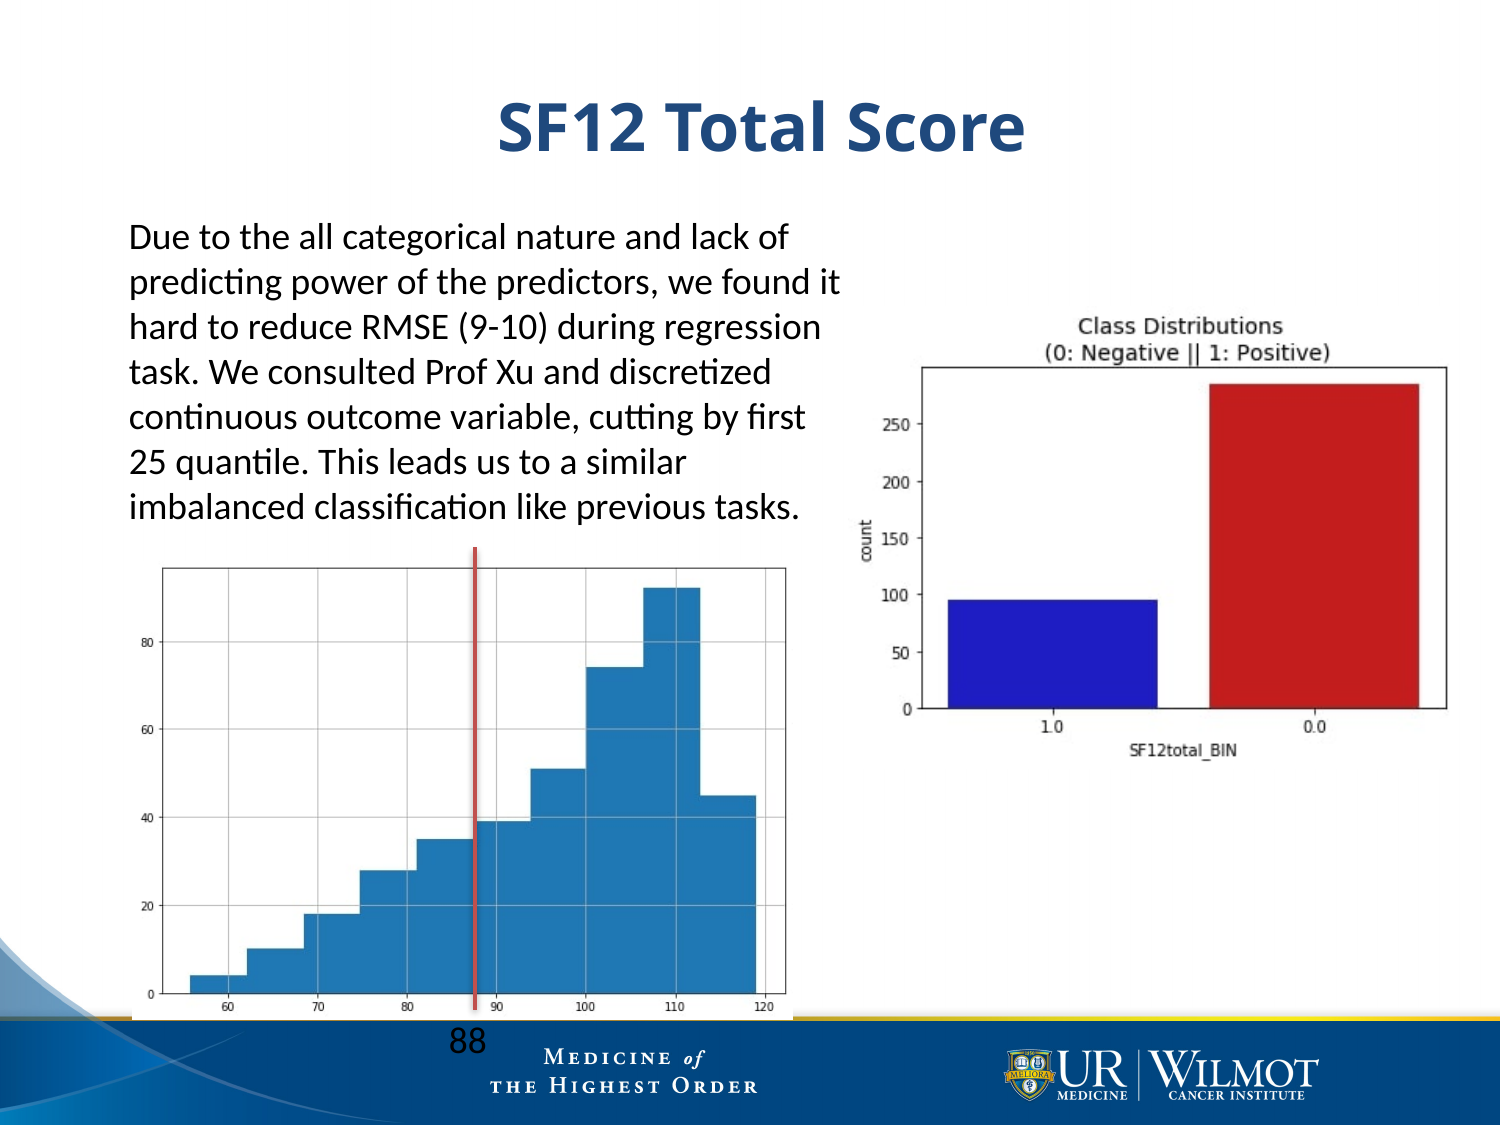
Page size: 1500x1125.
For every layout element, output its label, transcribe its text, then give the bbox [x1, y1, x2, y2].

text_box Due to the all categorical nature and lack of predicting power of the predictors, we found it hard to reduce RMSE (9-10) during regression task. We consulted Prof Xu and discretized continuous outcome variable, cutting by first 25 quantile. This leads us to a similar imbalanced classification like previous tasks. [114, 204, 868, 534]
picture [0, 0, 1500, 1125]
title SF12 Total Score [87, 30, 1438, 218]
text_box 88 [434, 1029, 516, 1069]
